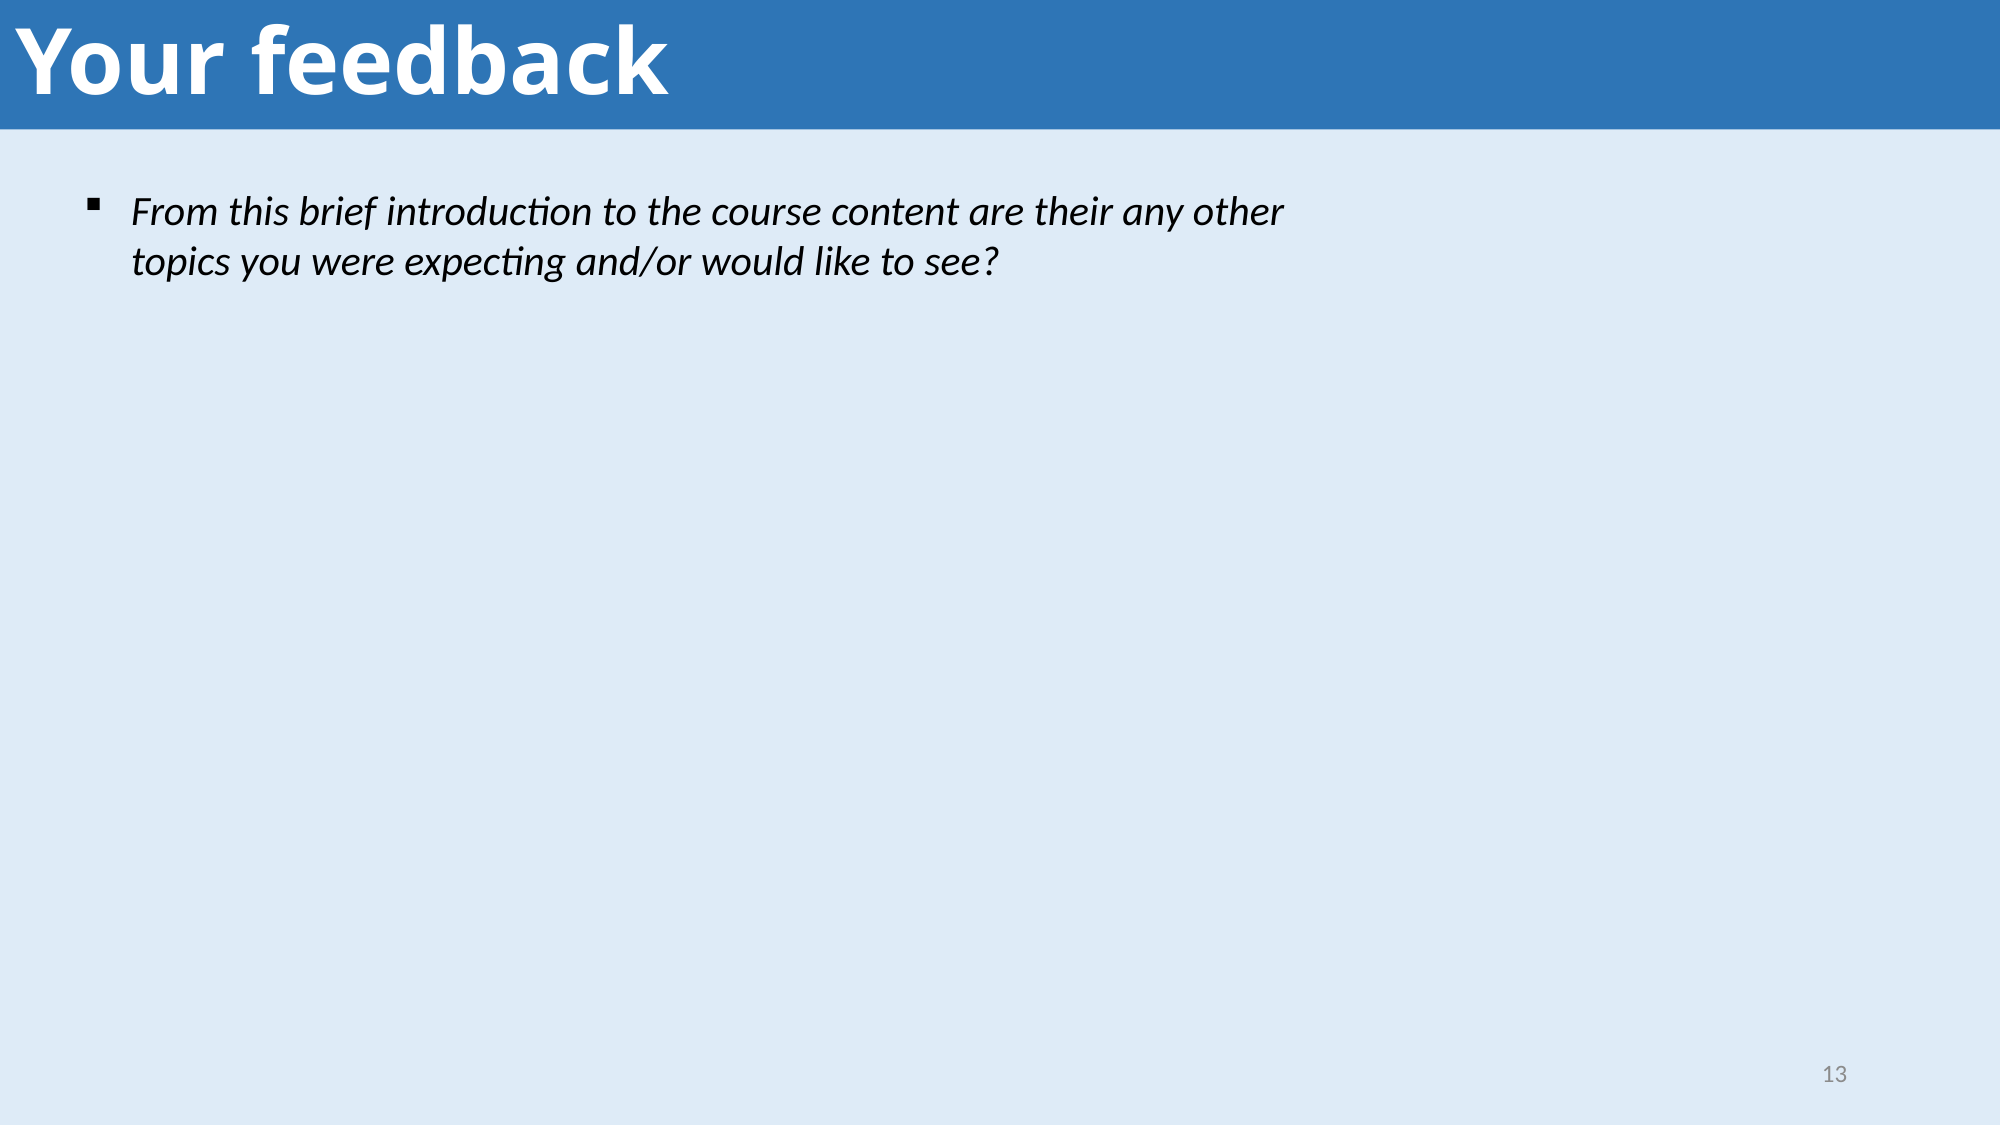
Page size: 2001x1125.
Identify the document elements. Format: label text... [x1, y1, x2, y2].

title Your feedback [0, 0, 2000, 130]
text_box From this brief introduction to the course content are their any other topics you were expecting and/or would like to see? [69, 176, 1366, 292]
slide_number 13 [1412, 1042, 1863, 1103]
